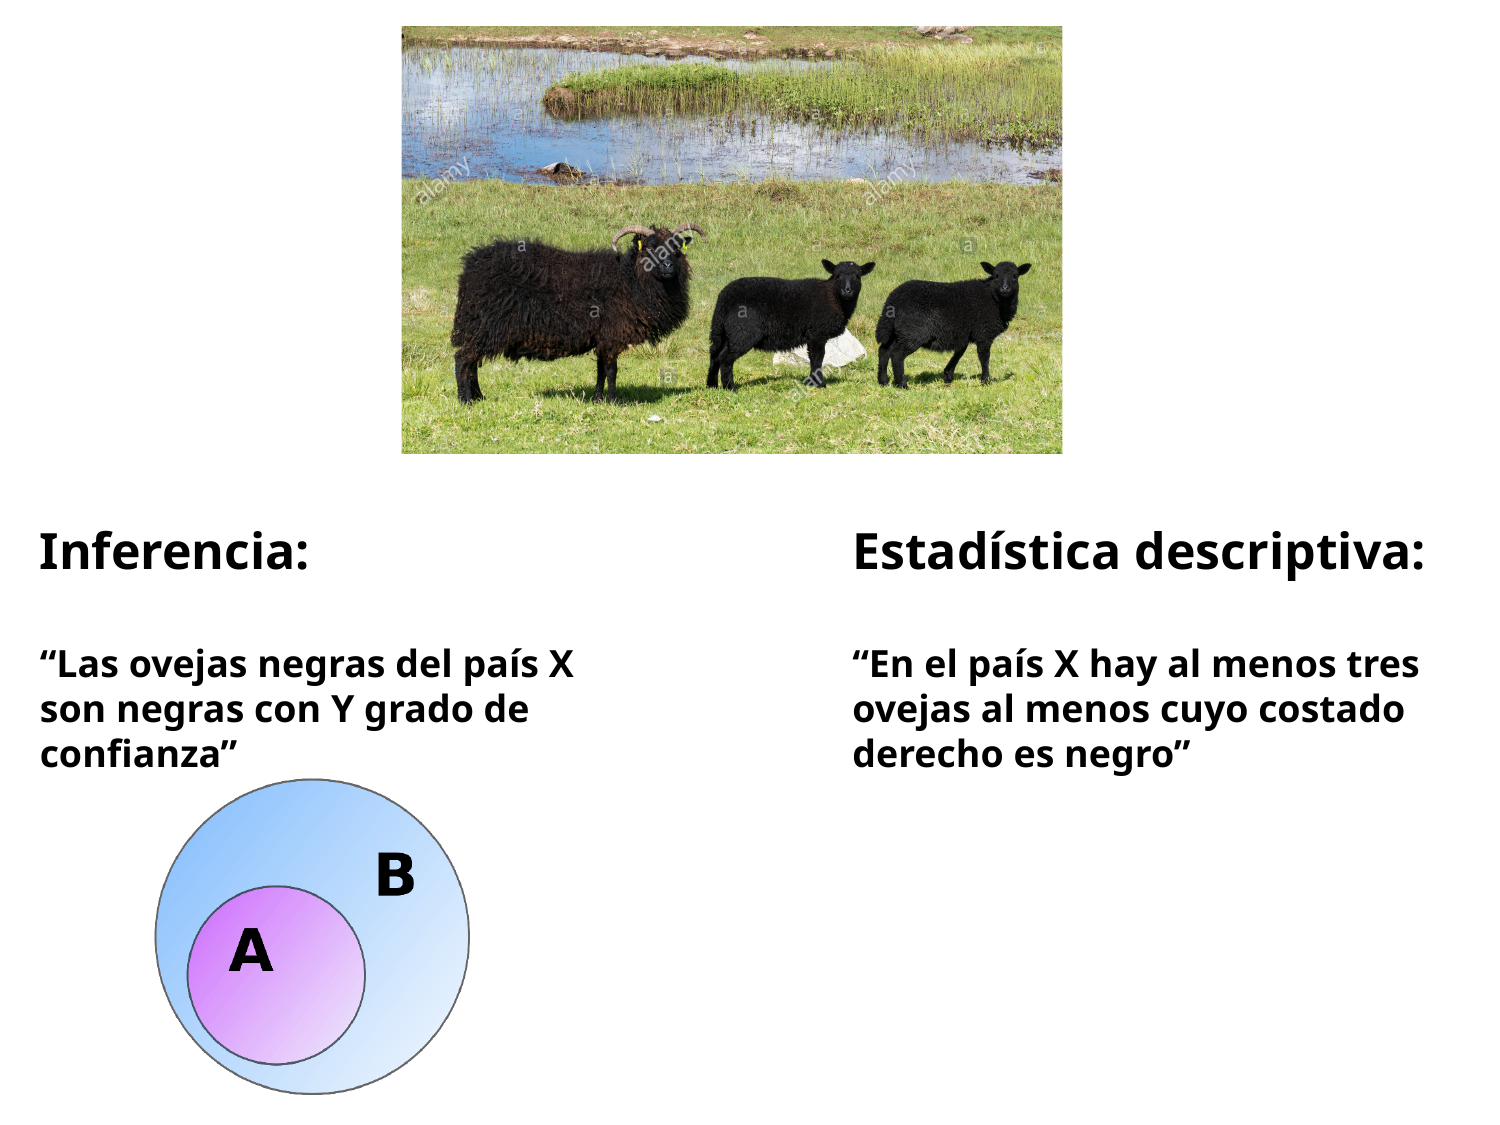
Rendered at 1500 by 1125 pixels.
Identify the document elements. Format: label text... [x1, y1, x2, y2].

text_box Estadística descriptiva: “En el país X hay al menos tres ovejas al menos cuyo costado derecho es negro” [837, 512, 1463, 893]
text_box Inferencia: “Las ovejas negras del país X son negras con Y grado de confianza” [24, 512, 650, 893]
picture [401, 26, 1063, 454]
picture [149, 774, 474, 1099]
